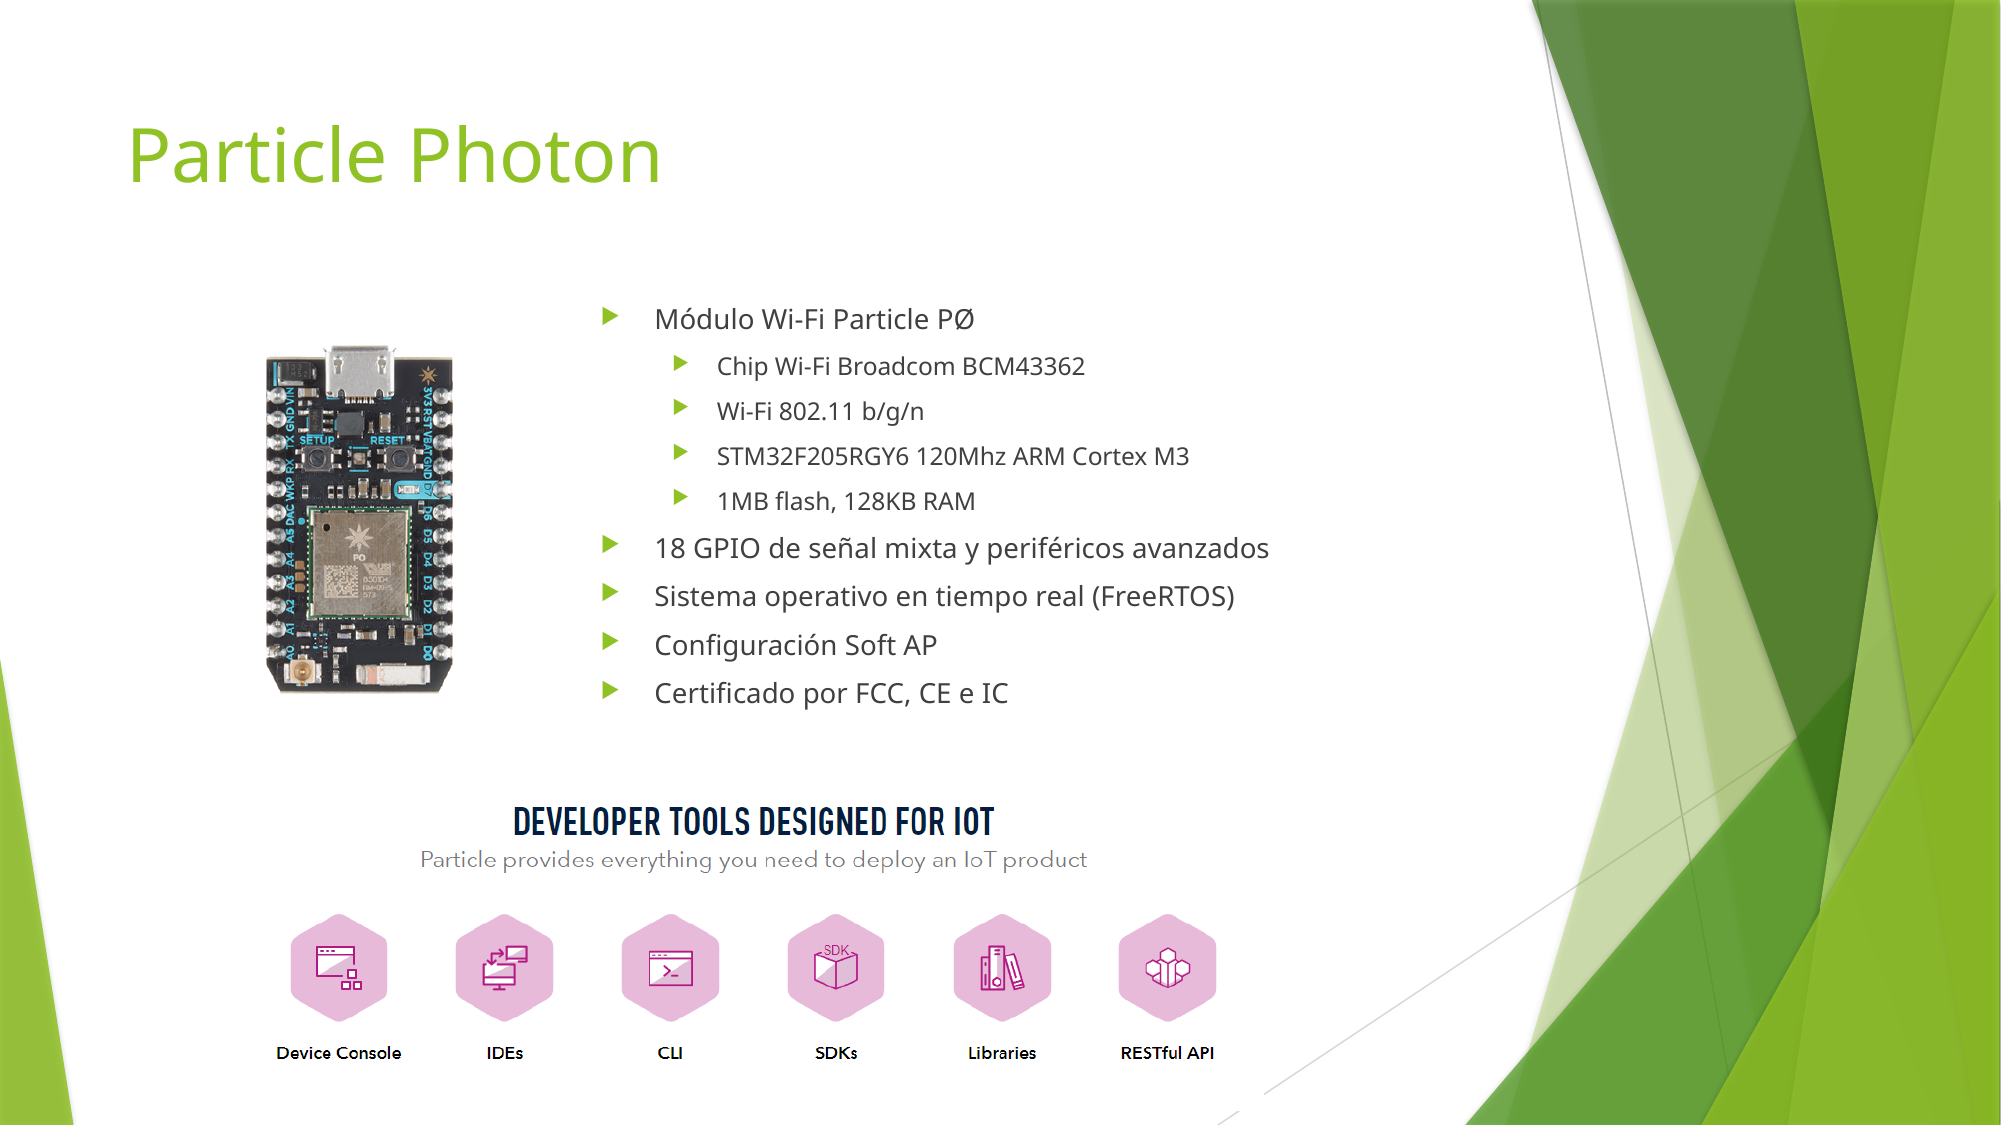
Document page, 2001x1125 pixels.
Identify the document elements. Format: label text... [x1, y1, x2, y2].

picture [239, 328, 496, 709]
picture [239, 767, 1265, 1111]
title Particle Photon [111, 99, 1522, 317]
list Módulo Wi-Fi Particle PØ Chip Wi-Fi Broadcom BCM43362 Wi-Fi 802.11 b/g/n STM32F205RGY6 120Mhz ARM Cortex M3 1MB flash, 128KB RAM 18 GPIO de señal mixta y periféricos avanzados Sistema operativo en tiempo real (FreeRTOS) Configuración Soft AP Certificado por FCC, CE e IC [585, 294, 1431, 720]
